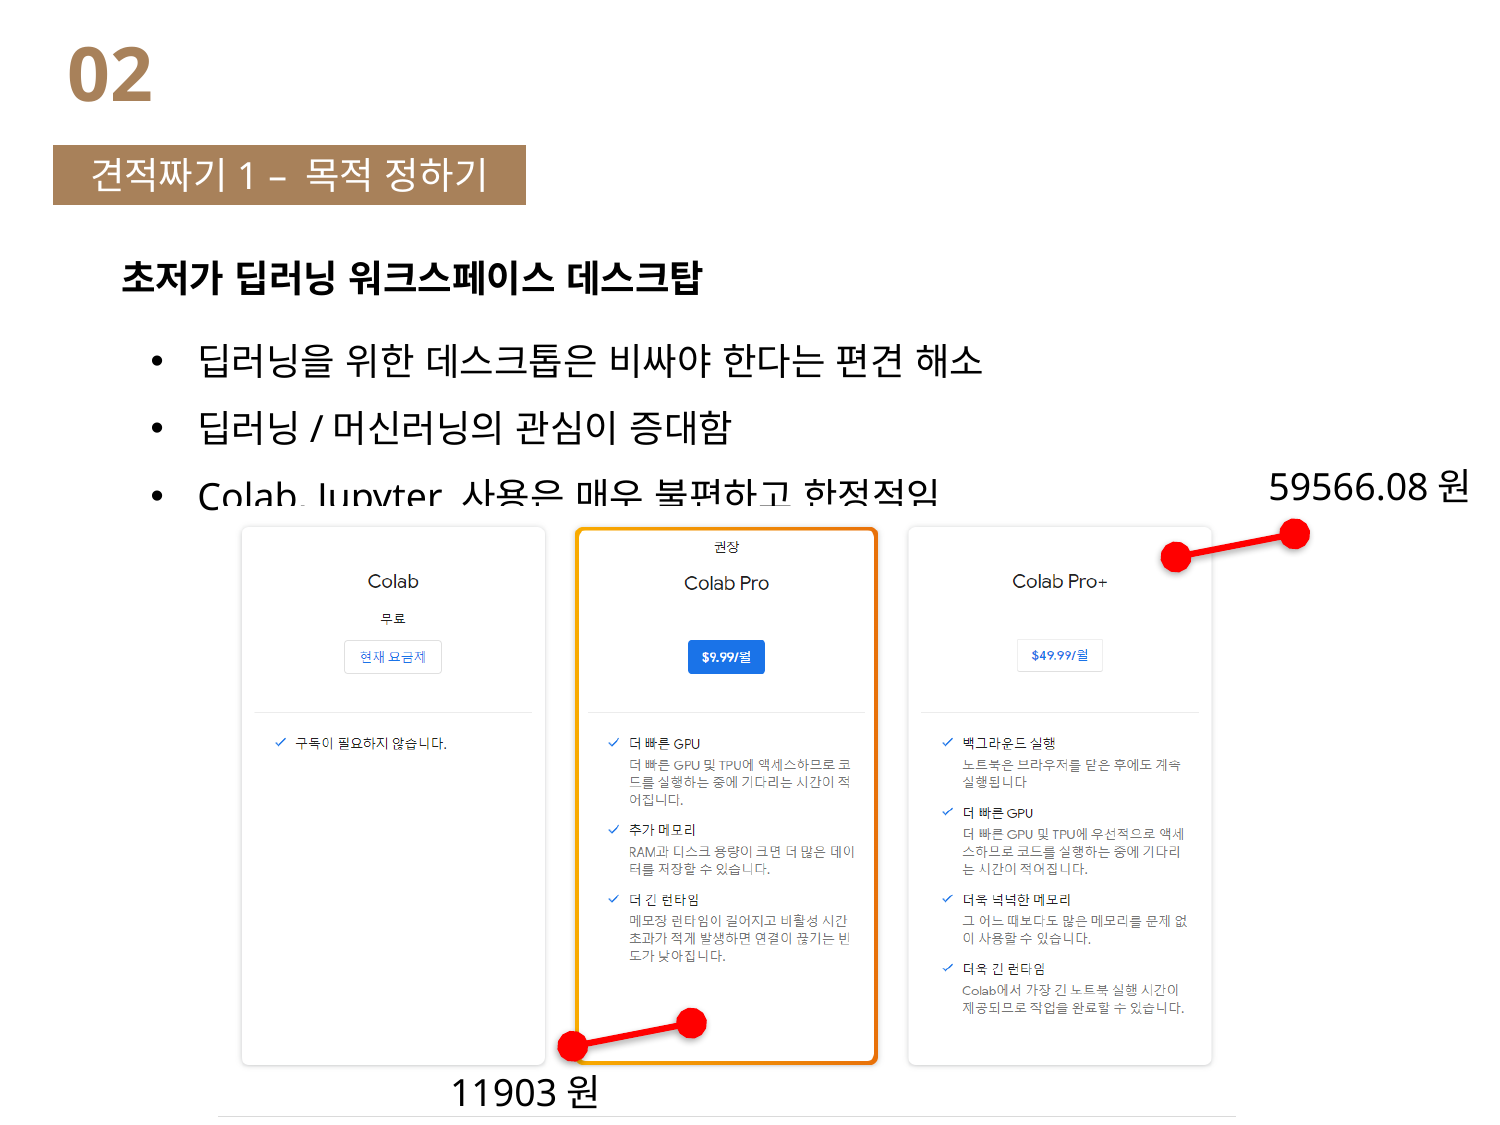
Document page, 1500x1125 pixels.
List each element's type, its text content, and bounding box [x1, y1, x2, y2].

text_box 초저가 딥러닝 워크스페이스 데스크탑 [106, 247, 786, 308]
picture [218, 506, 1236, 1125]
text_box 딥러닝을 위한 데스크톱은 비싸야 한다는 편견 해소 딥러닝/머신러닝의 관심이 증대함 Colab, Jupyter 사용은 매우 불편하고 한정적임 [135, 307, 1500, 593]
text_box 02 [53, 19, 242, 124]
text_box 59566.08원 [1253, 455, 1487, 515]
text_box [1175, 533, 1295, 558]
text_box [572, 1022, 692, 1047]
text_box 견적짜기1 – 목적 정하기 [53, 145, 526, 205]
